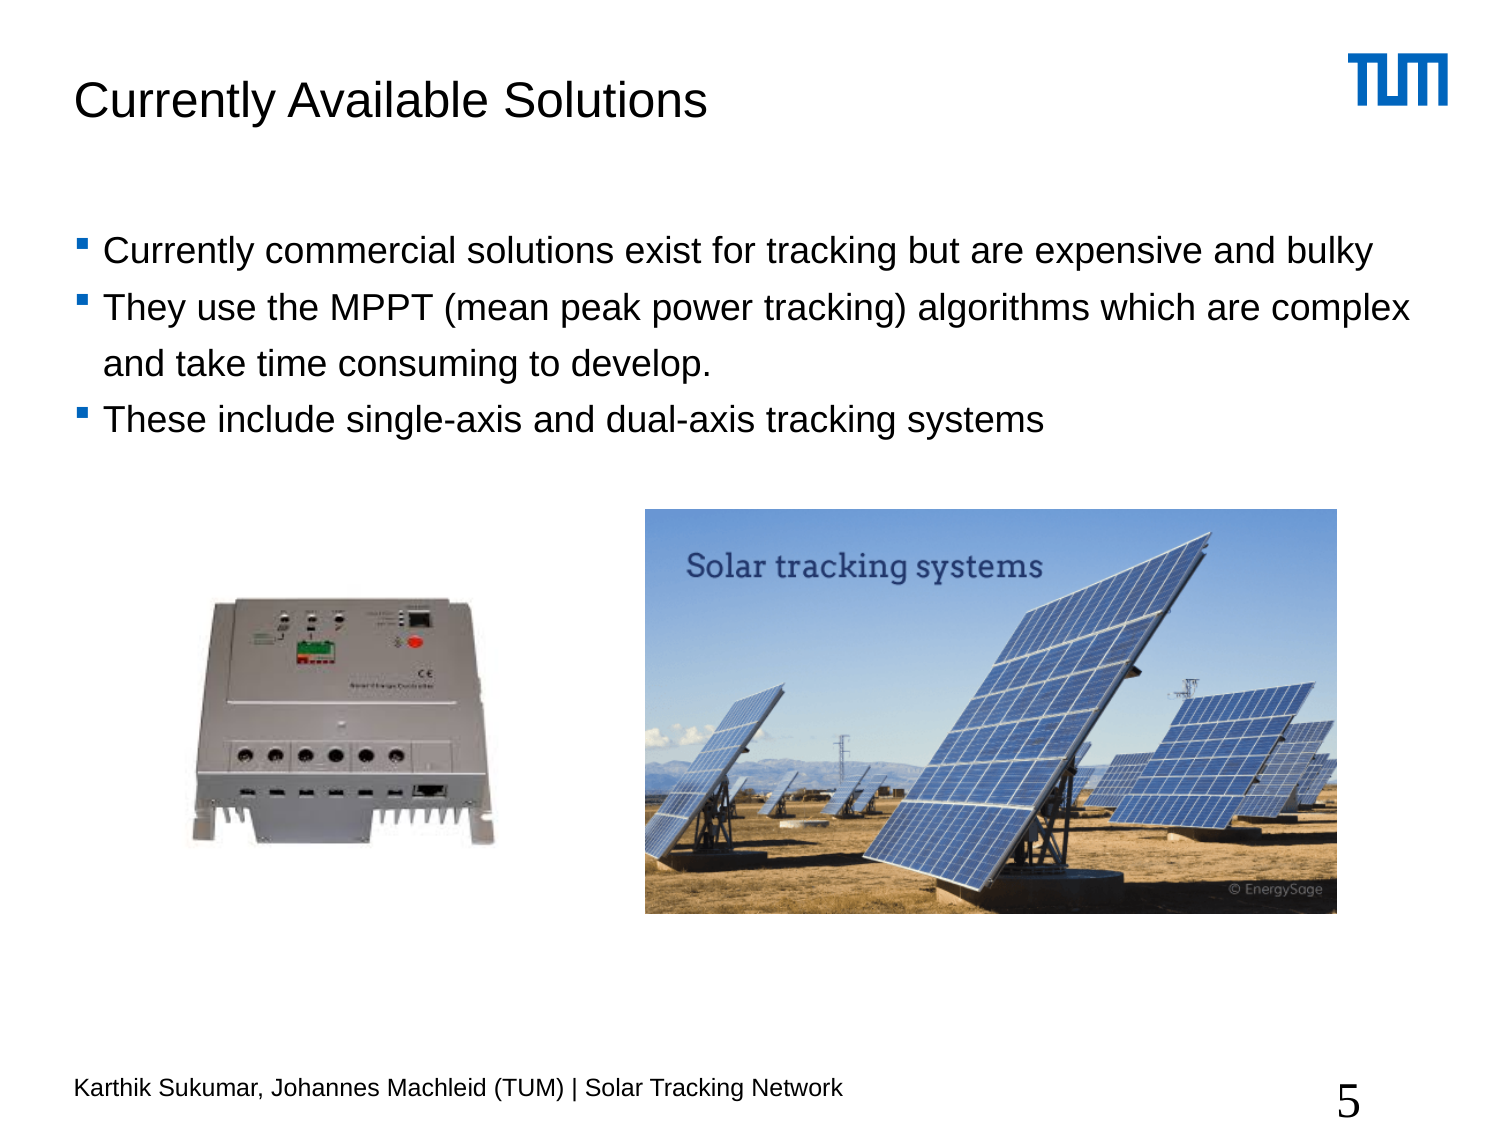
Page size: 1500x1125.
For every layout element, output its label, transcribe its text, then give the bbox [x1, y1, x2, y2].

text_box Currently commercial solutions exist for tracking but are expensive and bulky They use the MPPT (mean peak power tracking) algorithms which are complex and take time consuming to develop. These include single-axis and dual-axis tracking systems [58, 207, 1441, 480]
picture [173, 548, 526, 901]
text_box Currently Available Solutions [58, 60, 1235, 119]
picture [644, 509, 1337, 914]
